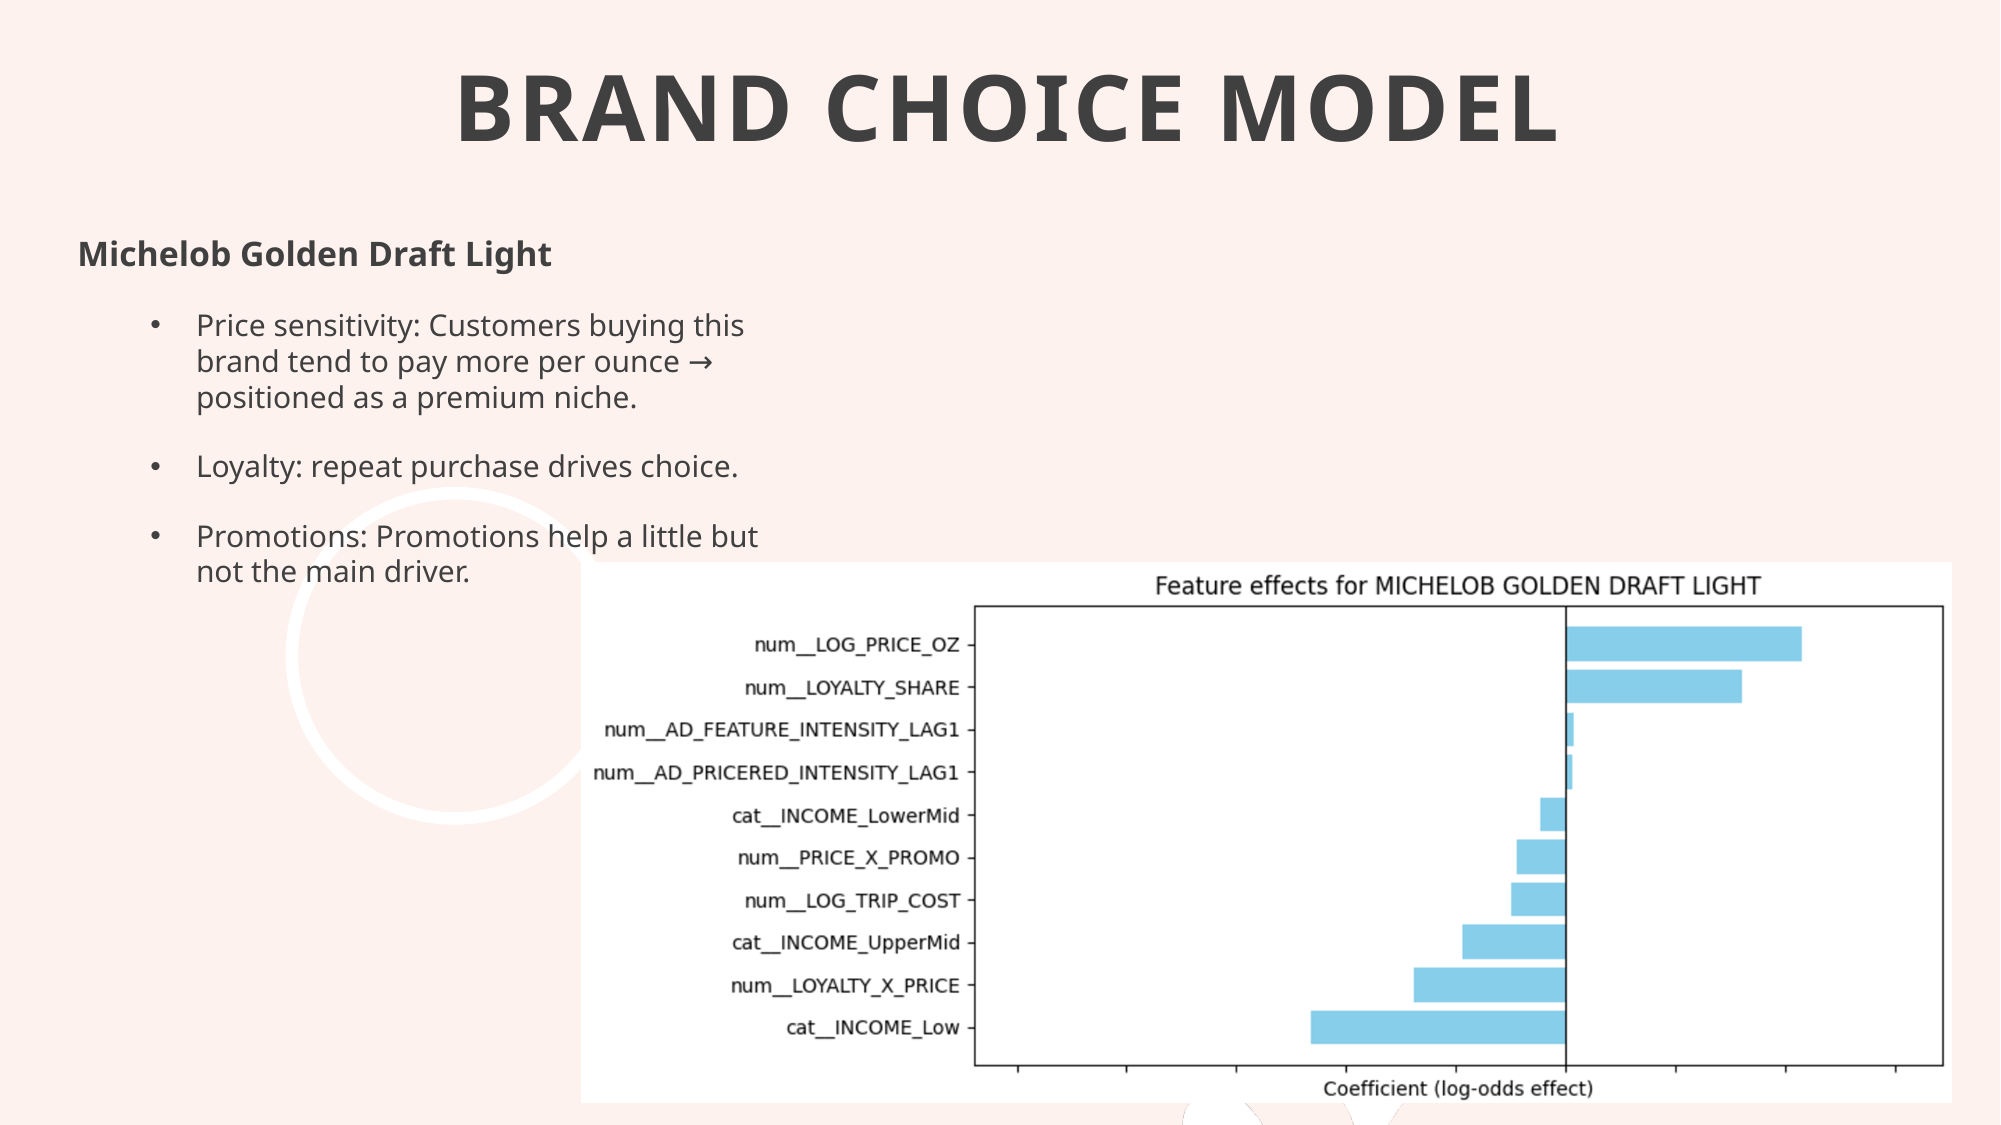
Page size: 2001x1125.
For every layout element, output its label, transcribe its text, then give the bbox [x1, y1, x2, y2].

picture [581, 562, 1952, 1125]
list Michelob Golden Draft Light Price sensitivity: Customers buying this brand tend to pay more per ounce → positioned as a premium niche. Loyalty: repeat purchase drives choice. Promotions: Promotions help a little but not the main driver. [62, 224, 828, 600]
title Brand choice model [62, 38, 1952, 186]
